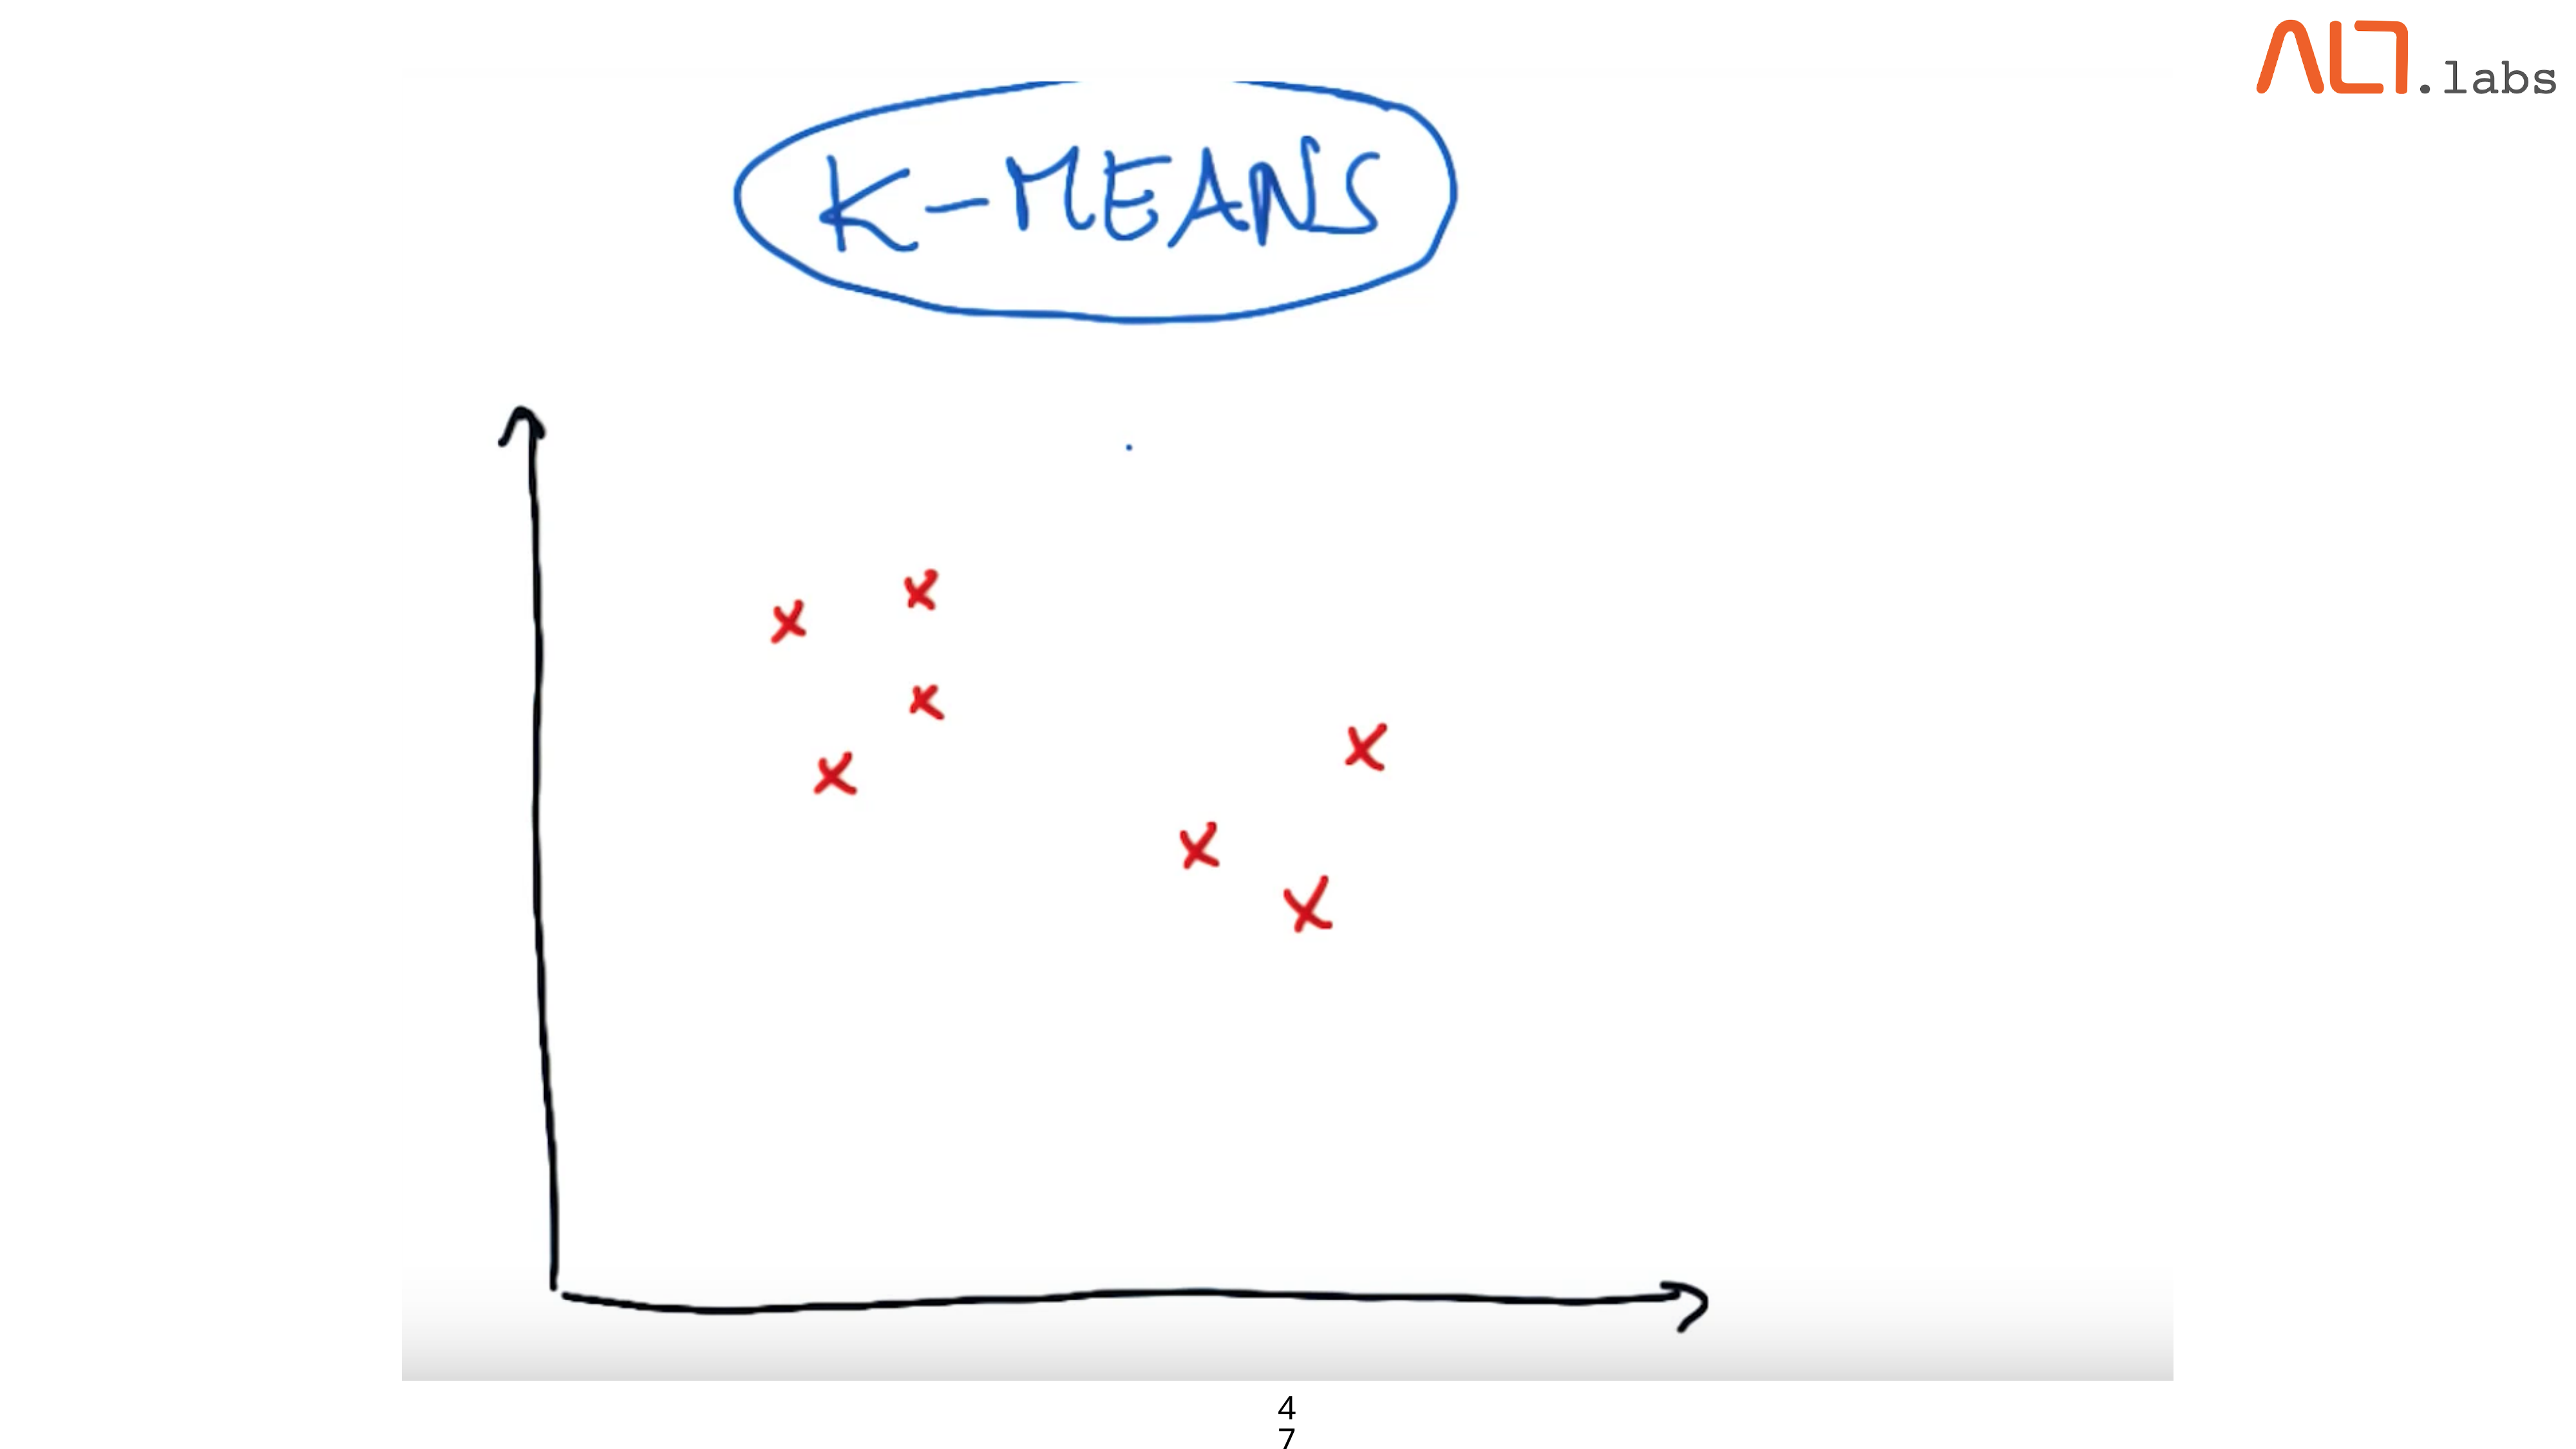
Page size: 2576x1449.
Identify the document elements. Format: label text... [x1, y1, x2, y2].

slide_number 47 [1272, 1381, 1302, 1432]
picture [2242, 9, 2567, 102]
picture [402, 68, 2174, 1381]
